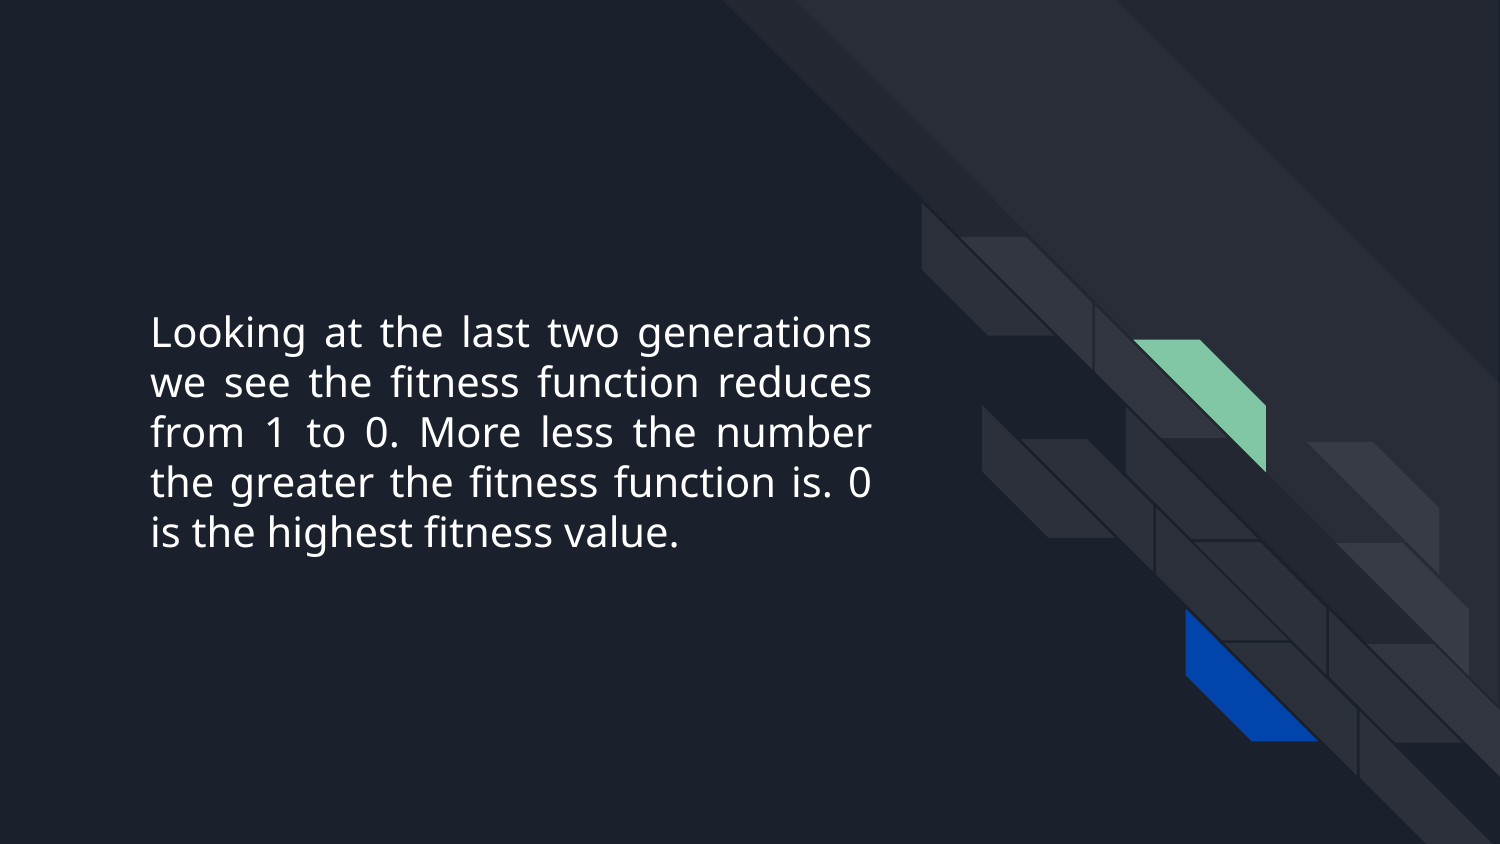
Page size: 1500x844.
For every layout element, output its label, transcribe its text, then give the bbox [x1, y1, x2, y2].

title Looking at the last two generations we see the fitness function reduces from 1 to 0. More less the number the greater the fitness function is. 0 is the highest fitness value. [135, 142, 888, 720]
